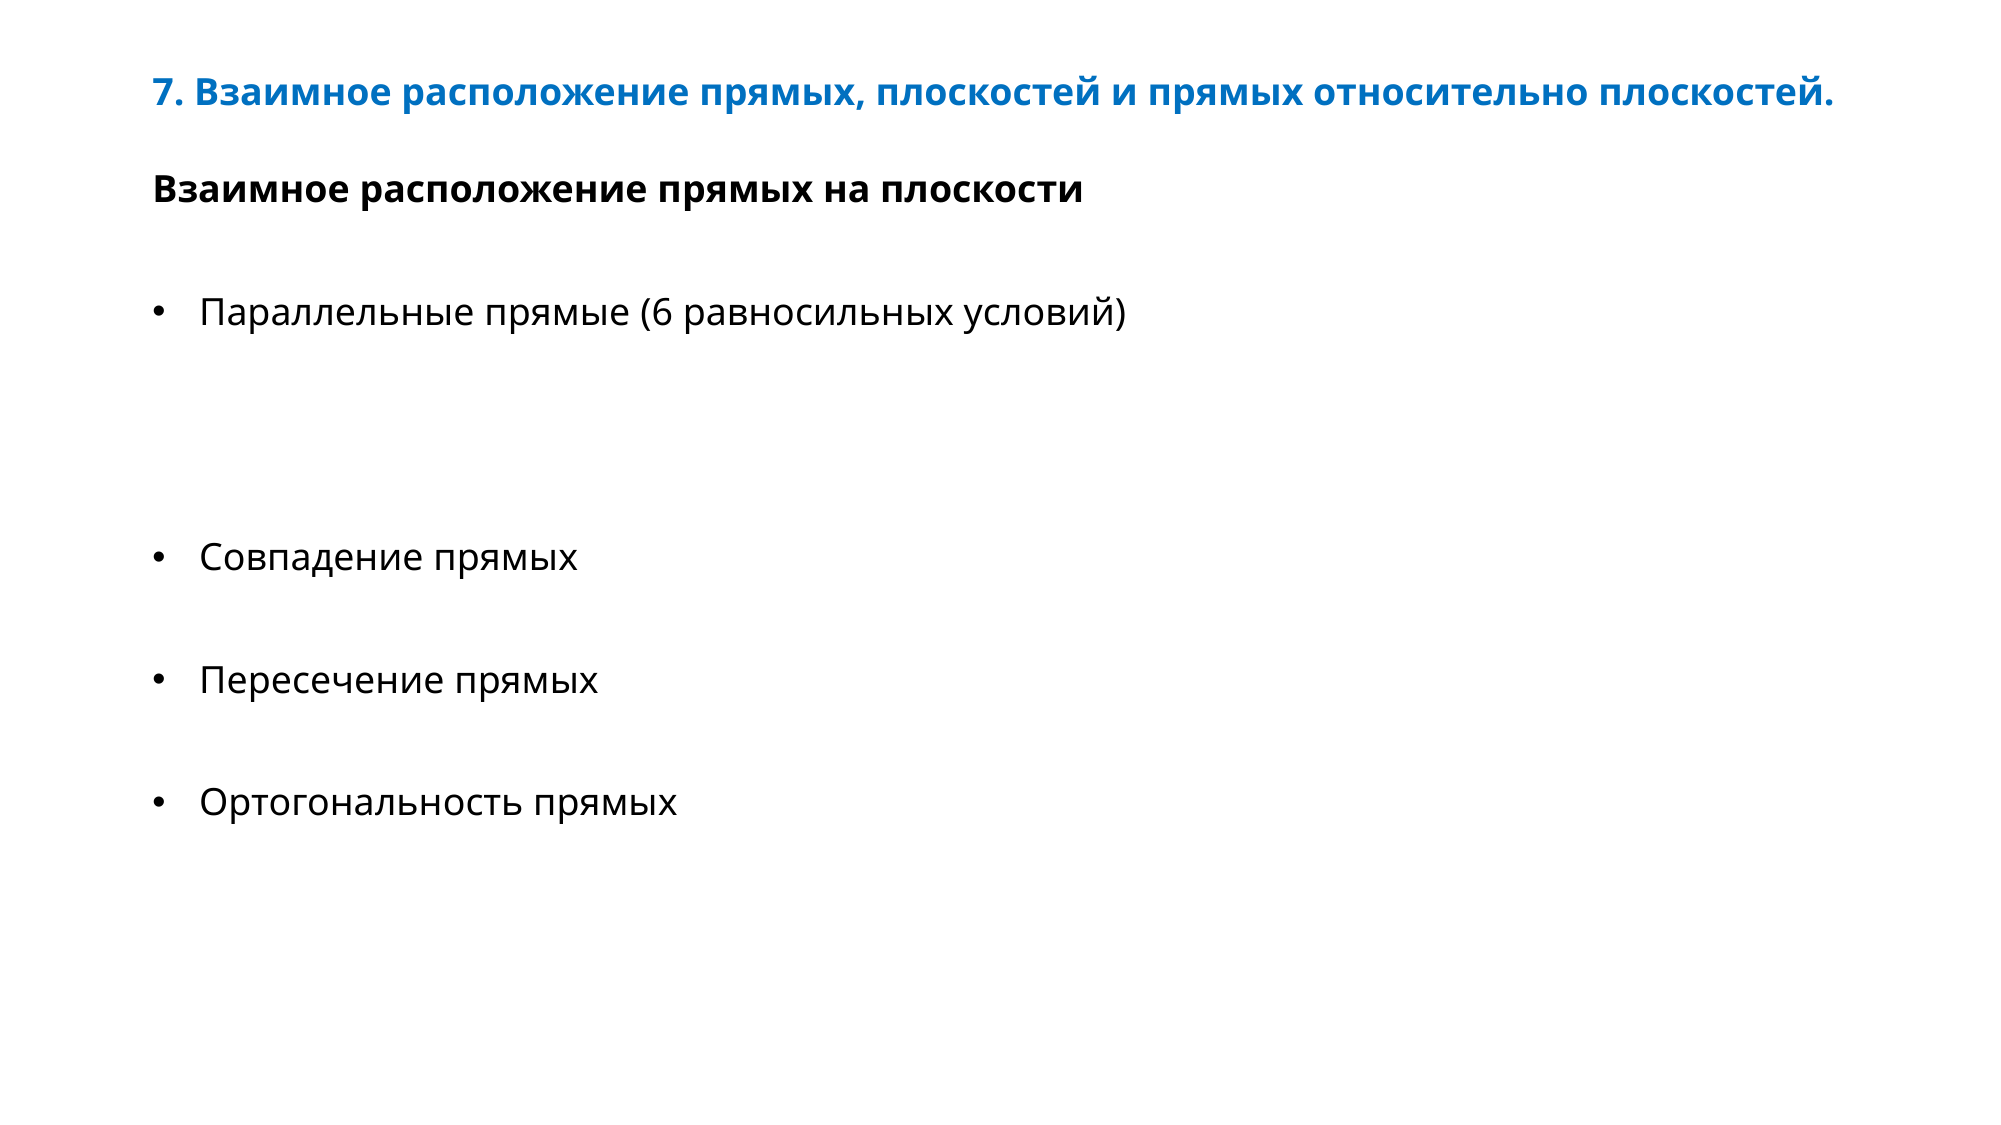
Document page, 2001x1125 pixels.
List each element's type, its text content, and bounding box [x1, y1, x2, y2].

title 7. Взаимное расположение прямых, плоскостей и прямых относительно плоскостей. [137, 65, 1863, 141]
